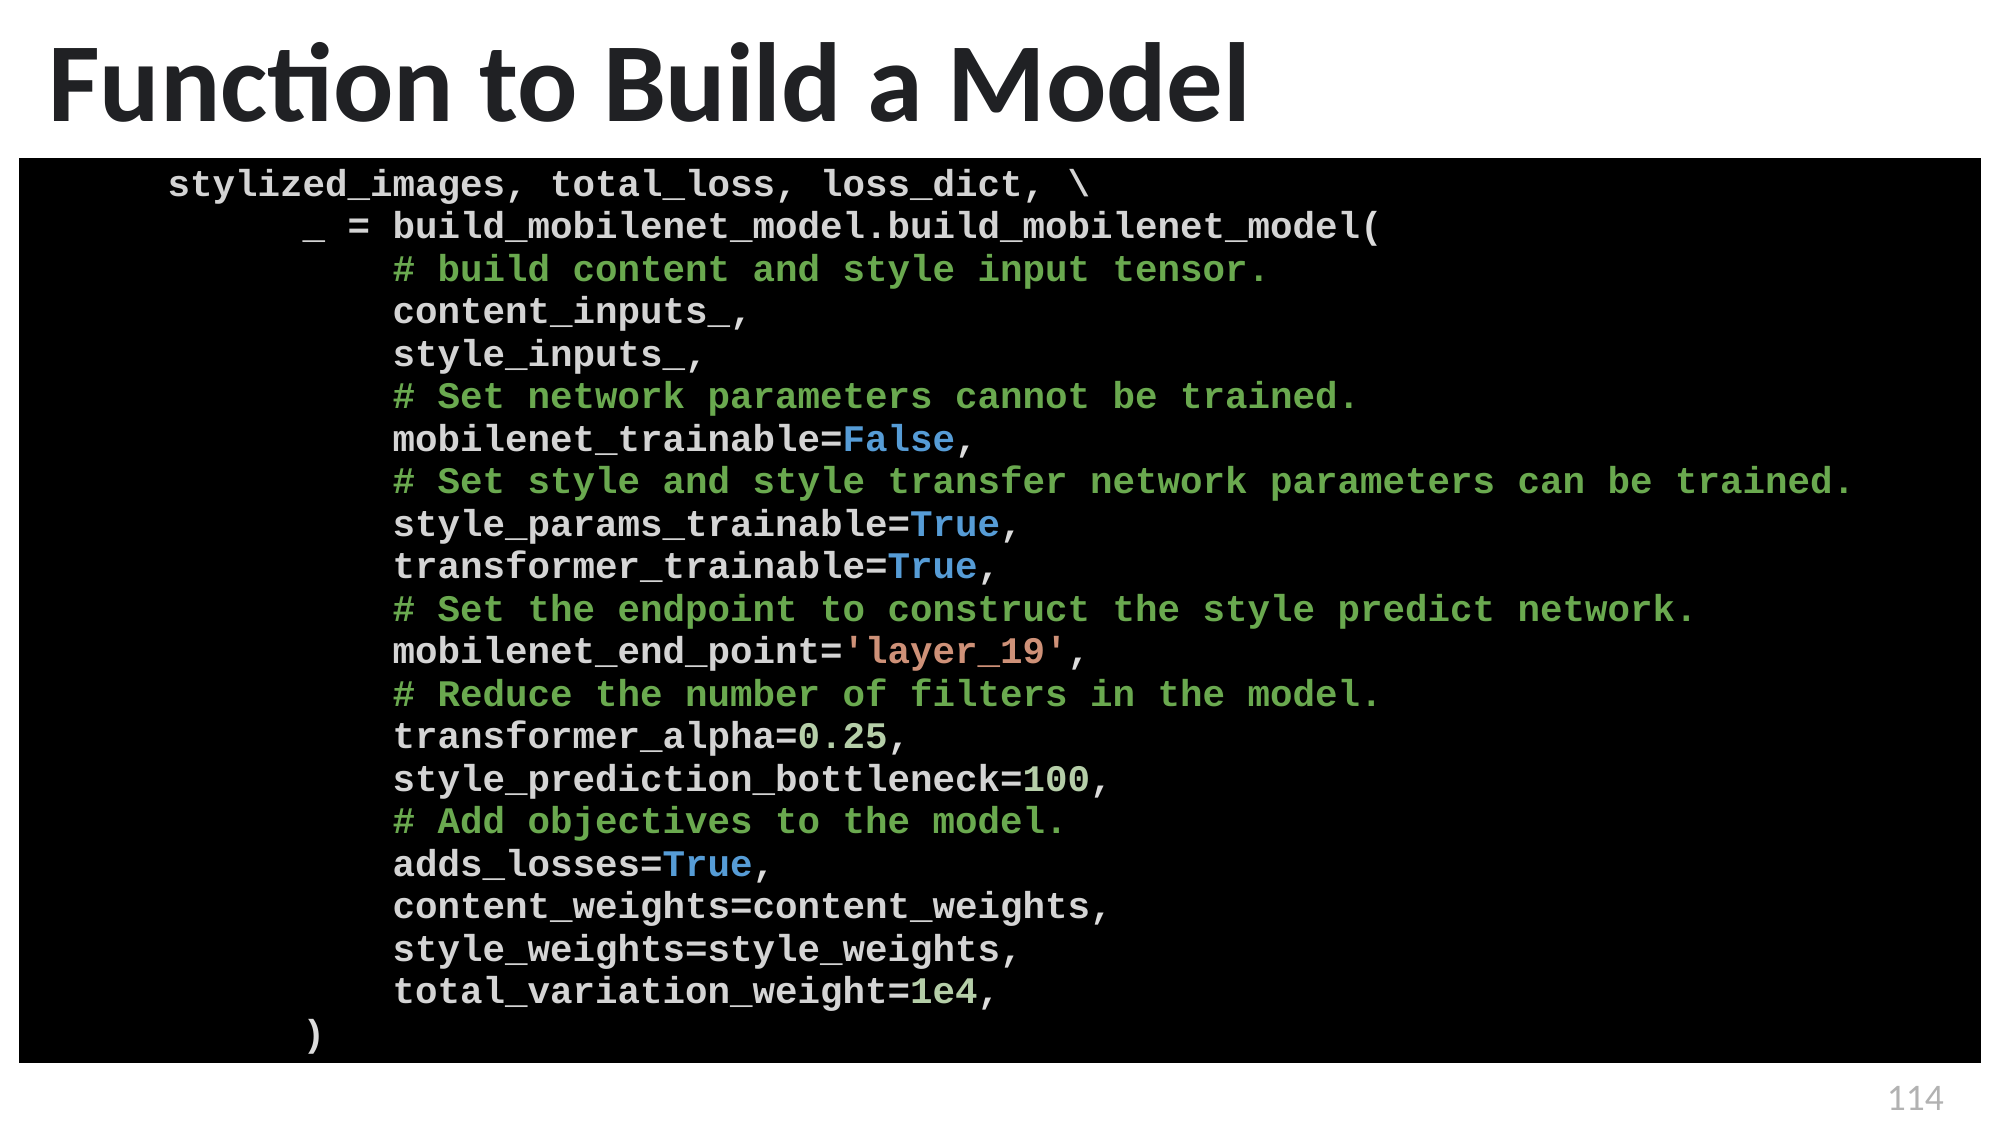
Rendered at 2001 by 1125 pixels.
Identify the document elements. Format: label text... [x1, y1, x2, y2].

slide_number 114 [1508, 1068, 1959, 1125]
title Function to Build a Model [33, 0, 1967, 201]
table_header stylized_images, total_loss, loss_dict, \ _ = build_mobilenet_model.build_mobilenet_model( # build content and style input tensor. content_inputs_, style_inputs_, # Set network parameters cannot be trained. mobilenet_trainable=False, # Set style and style transfer network parameters can be trained. style_params_trainable=True, transformer_trainable=True, # Set the endpoint to construct the style predict network. mobilenet_end_point='layer_19', # Reduce the number of filters in the model. transformer_alpha=0.25, style_prediction_bottleneck=100, # Add objectives to the model. adds_losses=True, content_weights=content_weights, style_weights=style_weights, total_variation_weight=1e4, ) [19, 158, 1981, 1063]
